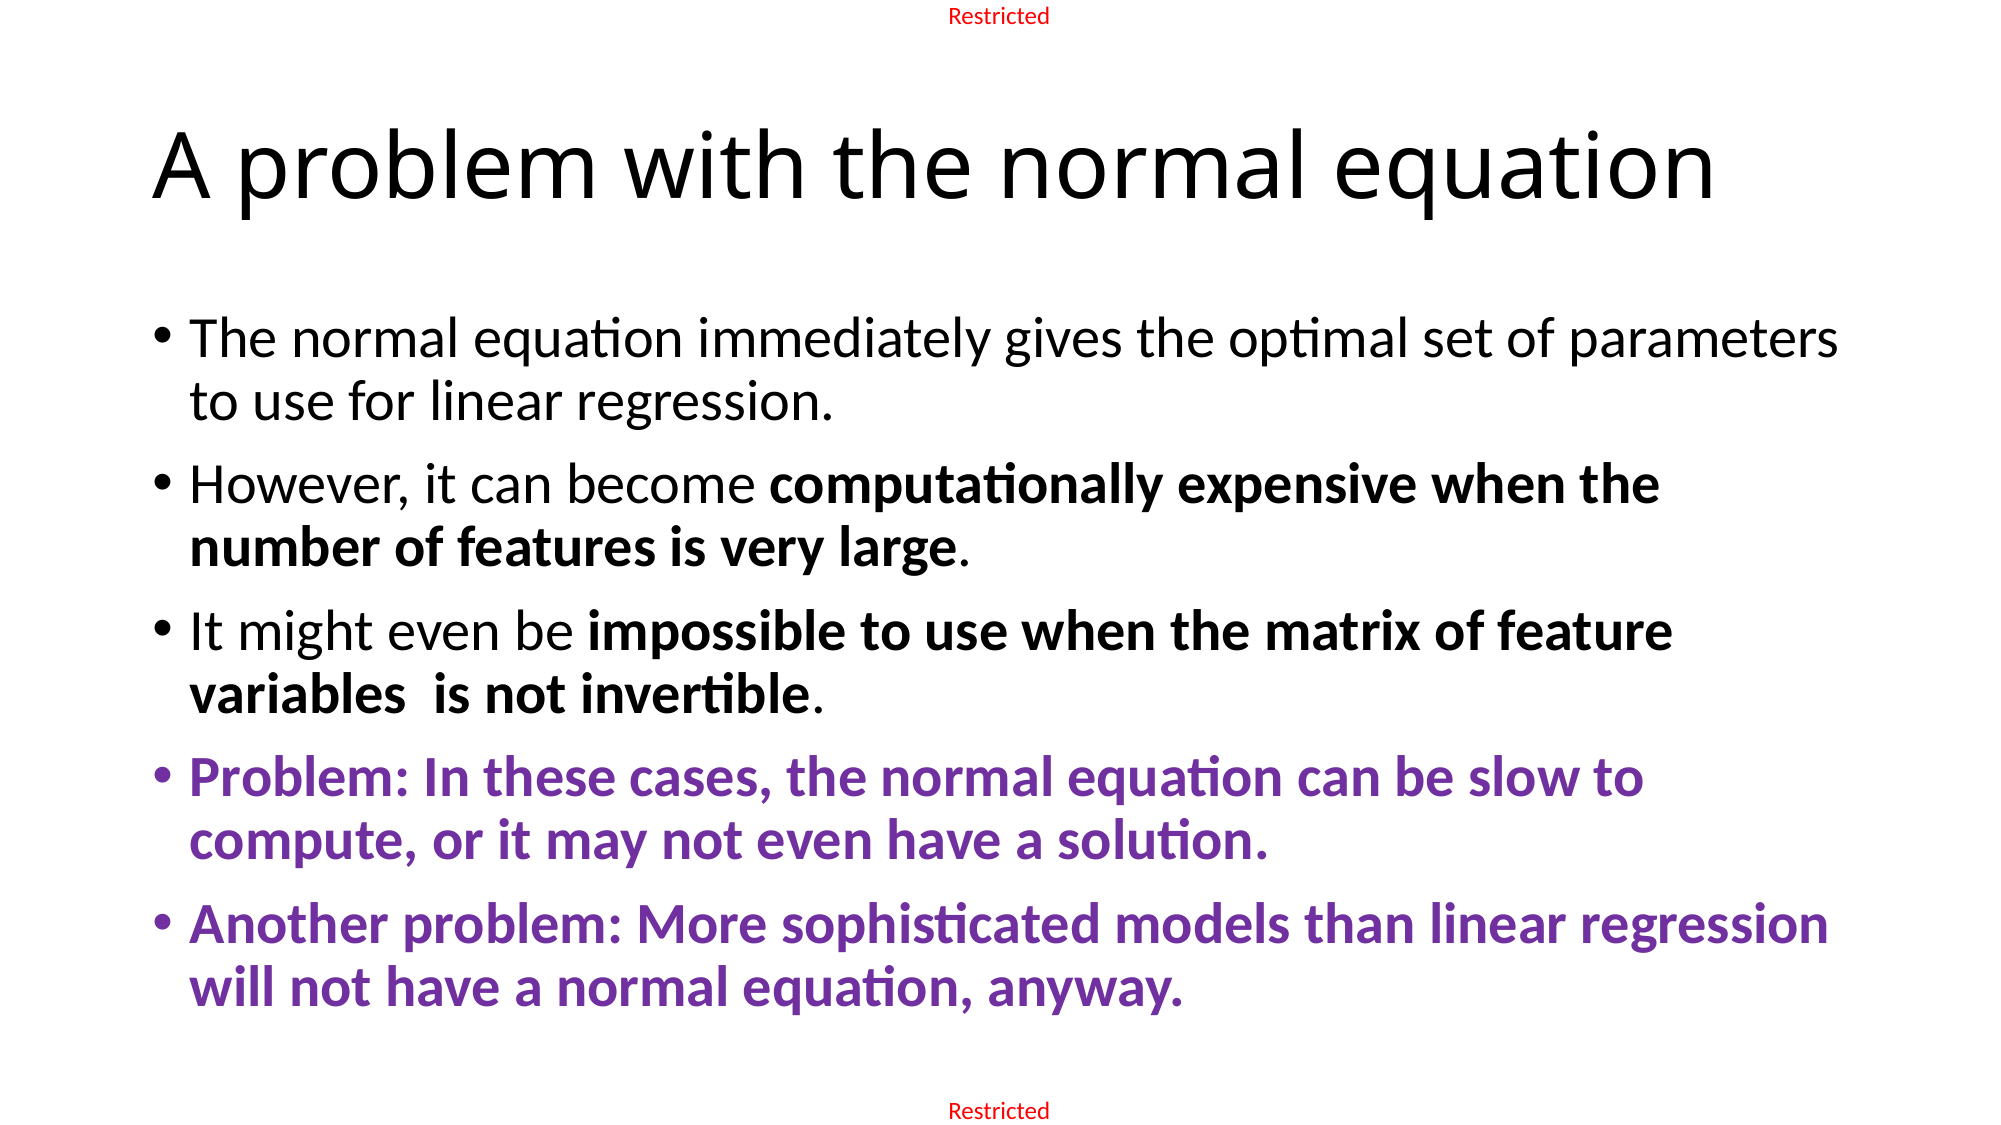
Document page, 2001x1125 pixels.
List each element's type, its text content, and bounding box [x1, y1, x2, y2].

title A problem with the normal equation [137, 59, 1863, 278]
